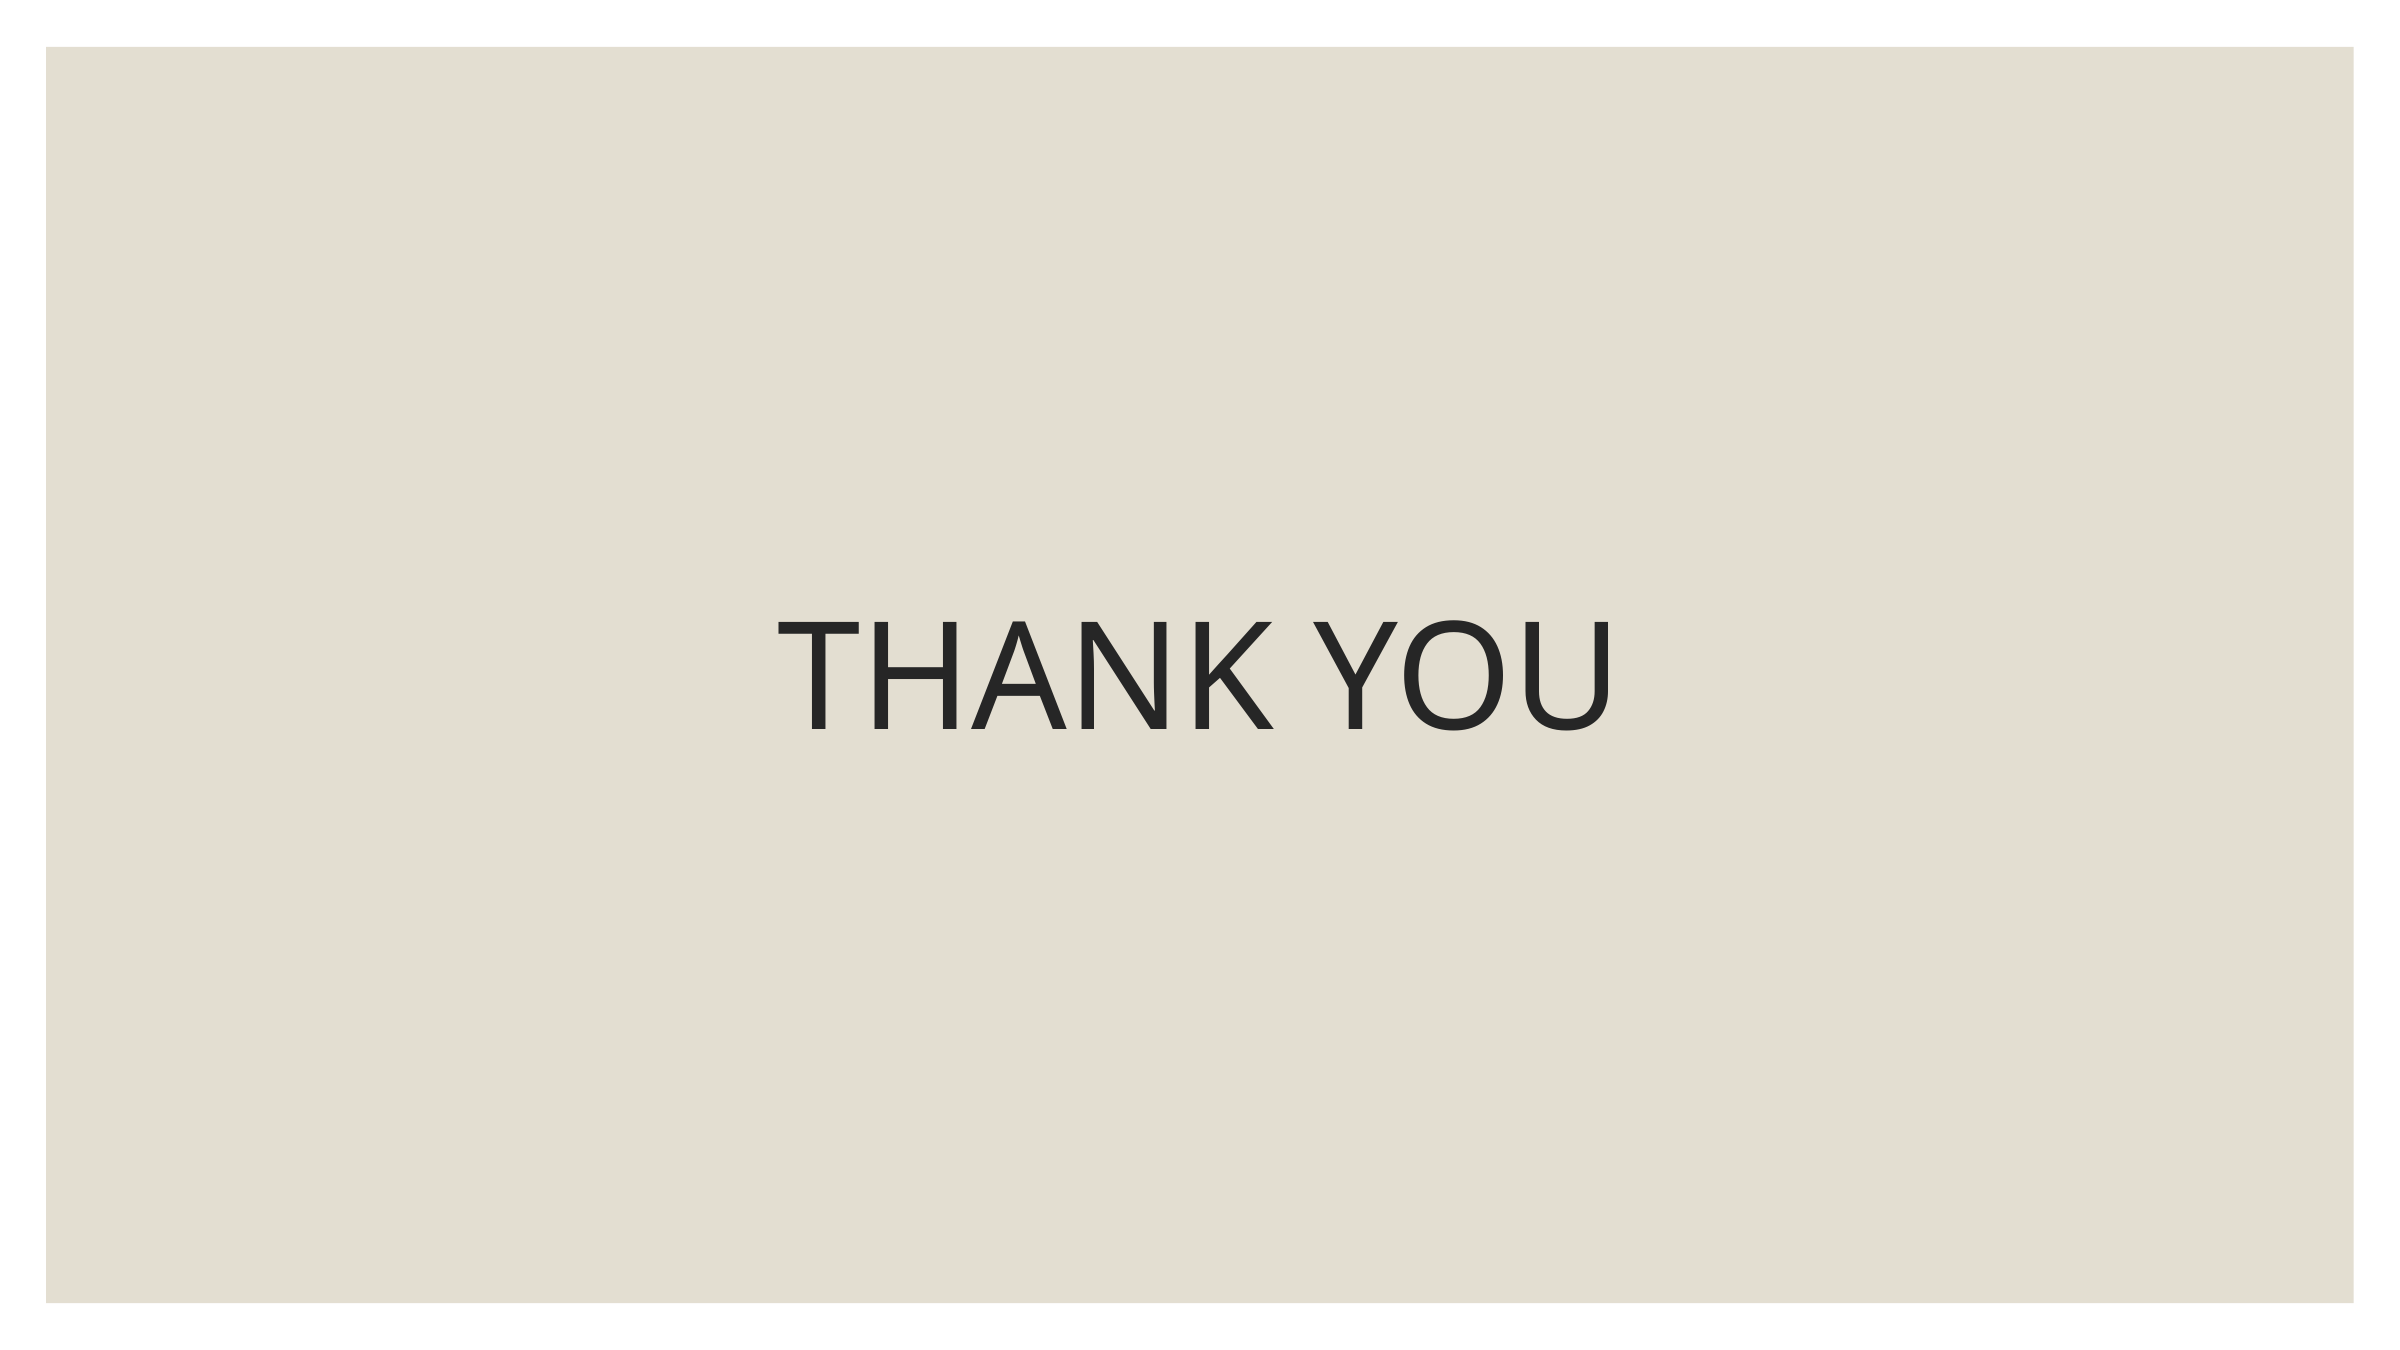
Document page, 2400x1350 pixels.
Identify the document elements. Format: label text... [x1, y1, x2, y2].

title THANK YOU [210, 539, 2190, 810]
